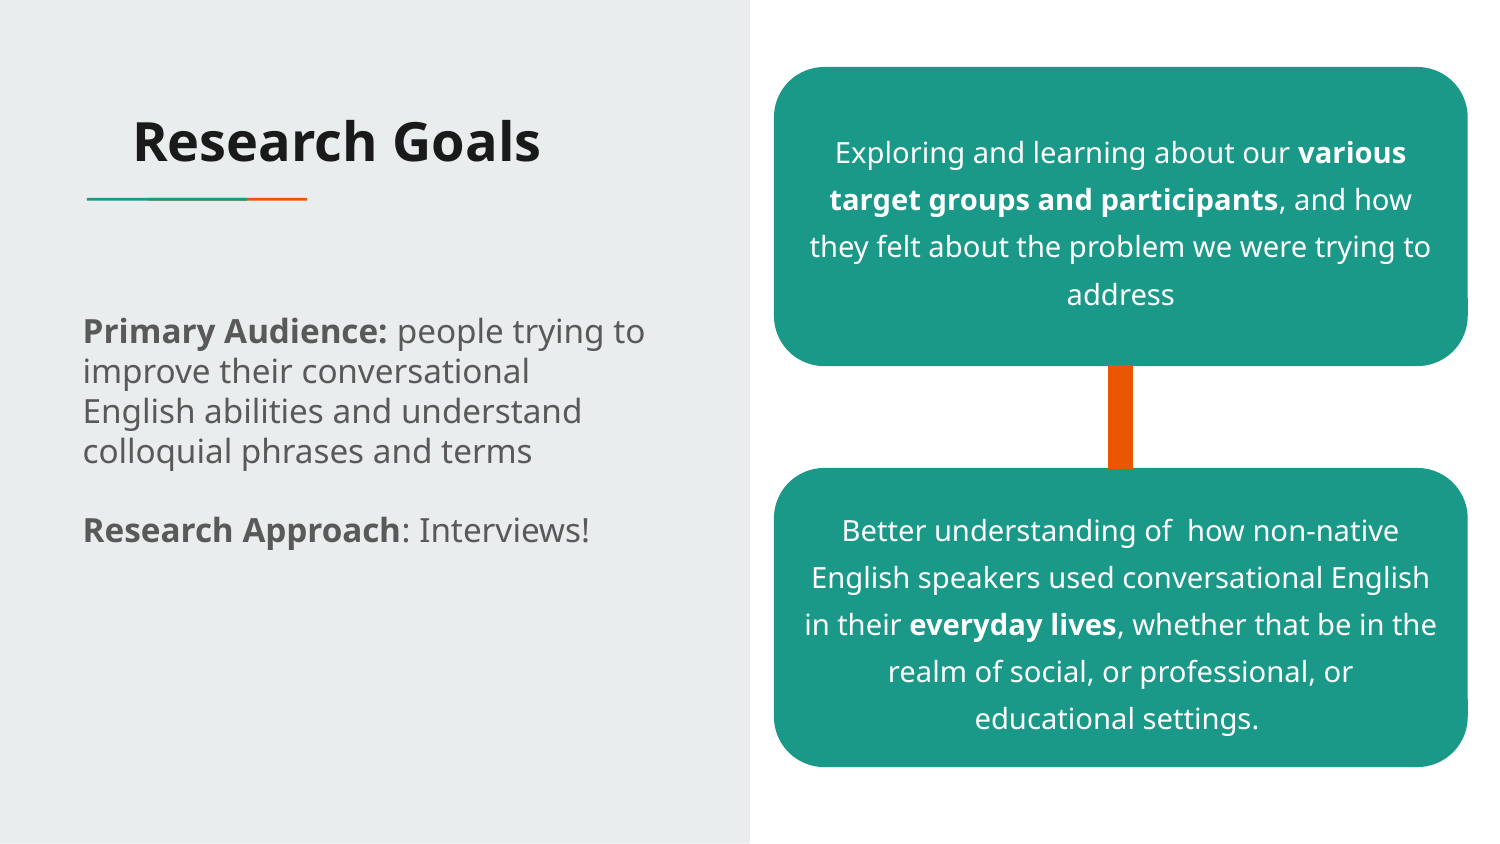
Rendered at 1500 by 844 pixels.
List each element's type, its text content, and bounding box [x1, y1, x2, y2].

text_box Better understanding of how non-native English speakers used conversational English in their everyday lives, whether that be in the realm of social, or professional, or educational settings. [774, 468, 1467, 767]
title Research Goals [117, 92, 659, 180]
text_box Exploring and learning about our various target groups and participants, and how they felt about the problem we were trying to address [774, 67, 1467, 366]
subtitle Primary Audience: people trying to improve their conversational English abilities and understand colloquial phrases and terms Research Approach: Interviews! [67, 294, 666, 640]
